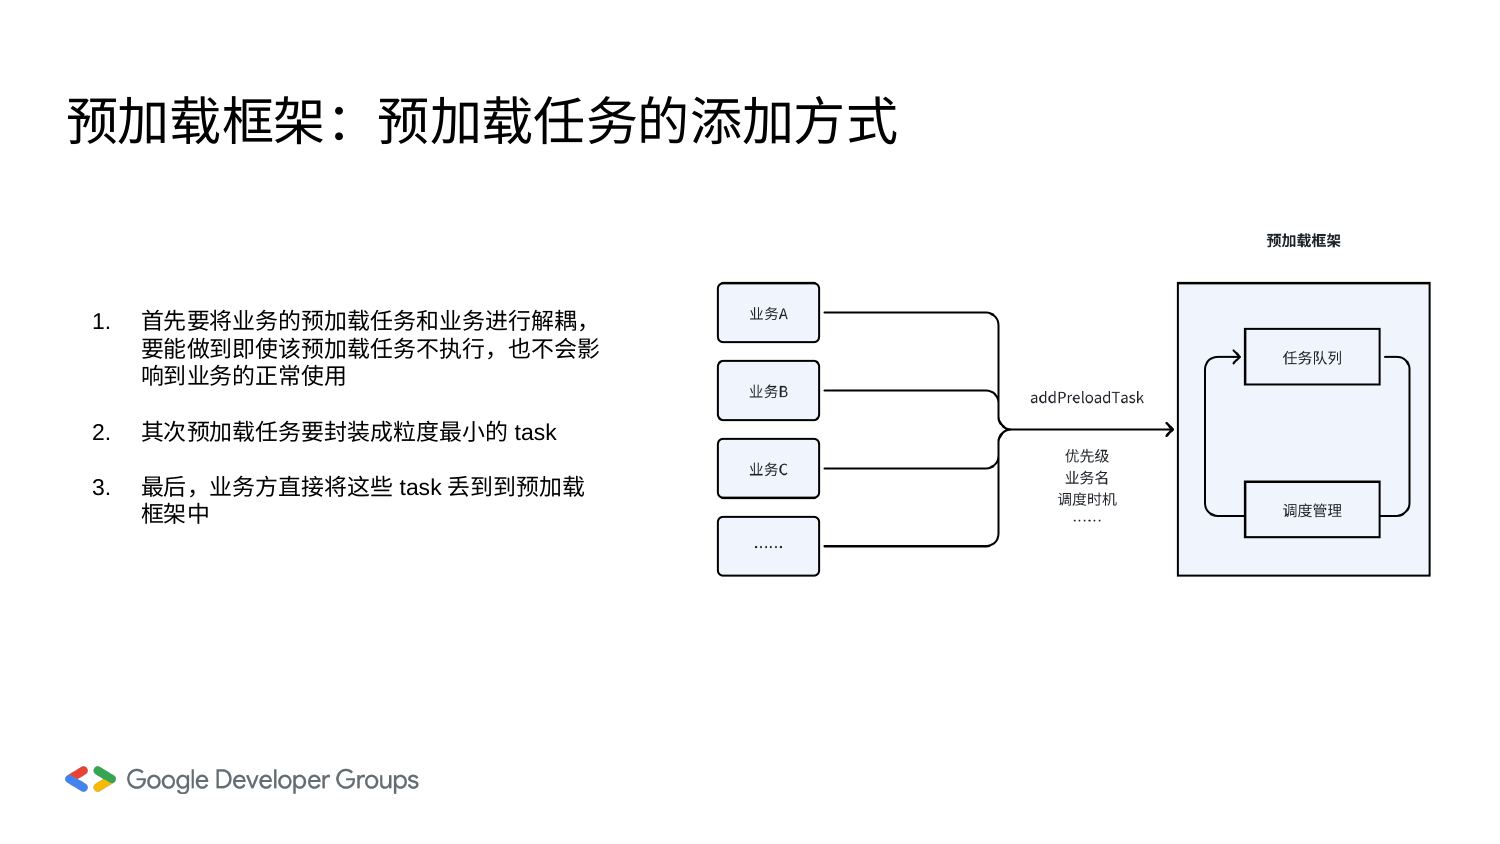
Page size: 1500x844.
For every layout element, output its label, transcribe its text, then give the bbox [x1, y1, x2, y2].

picture [64, 766, 419, 794]
list 首先要将业务的预加载任务和业务进行解耦，要能做到即使该预加载任务不执行，也不会影响到业务的正常使用 其次预加载任务要封装成粒度最小的task 最后，业务方直接将这些task丢到到预加载框架中 [51, 291, 620, 586]
title 预加载框架：预加载任务的添加方式 [51, 72, 1449, 167]
picture [691, 201, 1457, 602]
